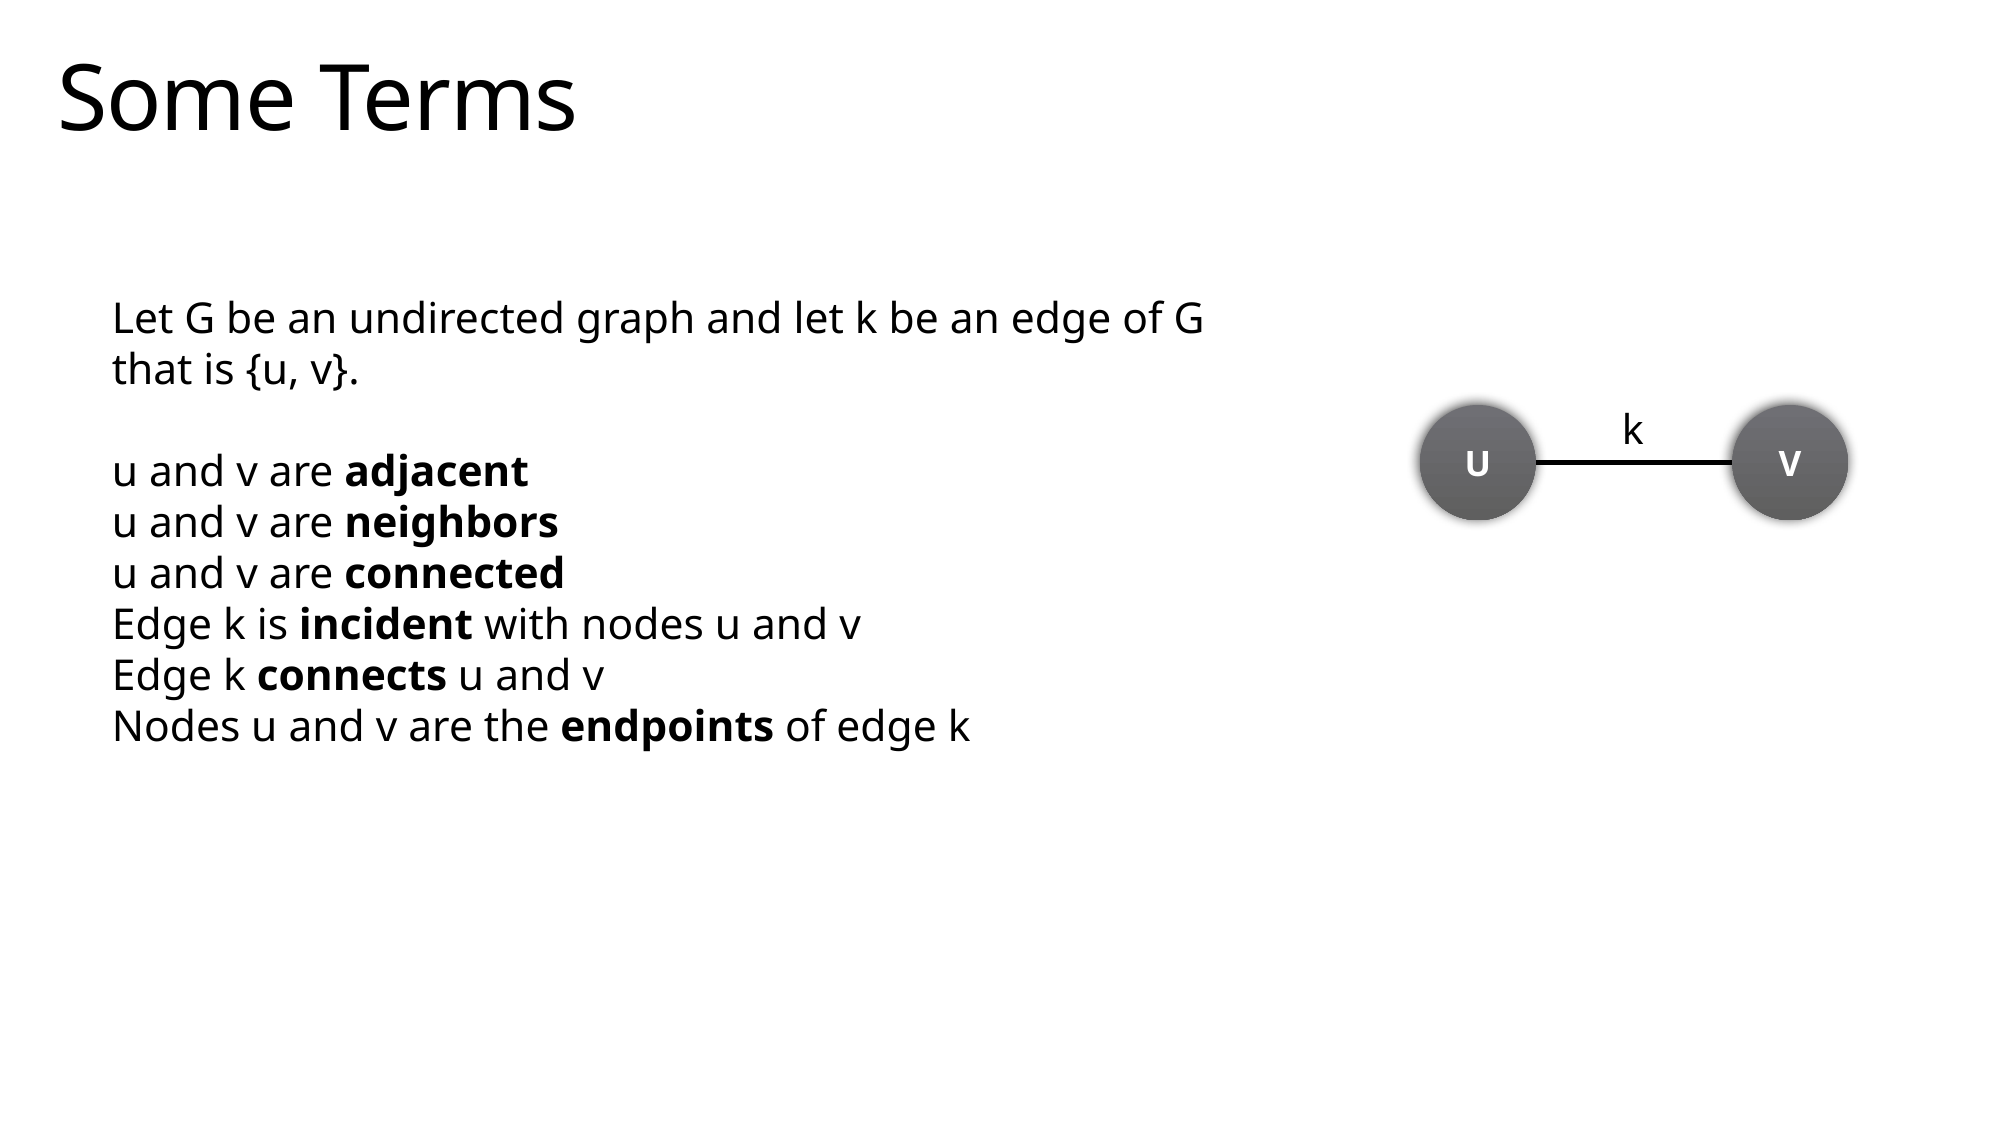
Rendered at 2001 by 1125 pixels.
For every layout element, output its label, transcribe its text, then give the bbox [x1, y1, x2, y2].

text_box k [1615, 397, 1650, 457]
text_box V [1732, 404, 1848, 521]
text_box Let G be an undirected graph and let k be an edge of G that is {u, v}. u and v are adjacent u and v are neighbors u and v are connected Edge k is incident with nodes u and v Edge k connects u and v Nodes u and v are the endpoints of edge k [105, 284, 1228, 756]
title Some Terms [42, 38, 1955, 158]
text_box U [1420, 404, 1536, 521]
